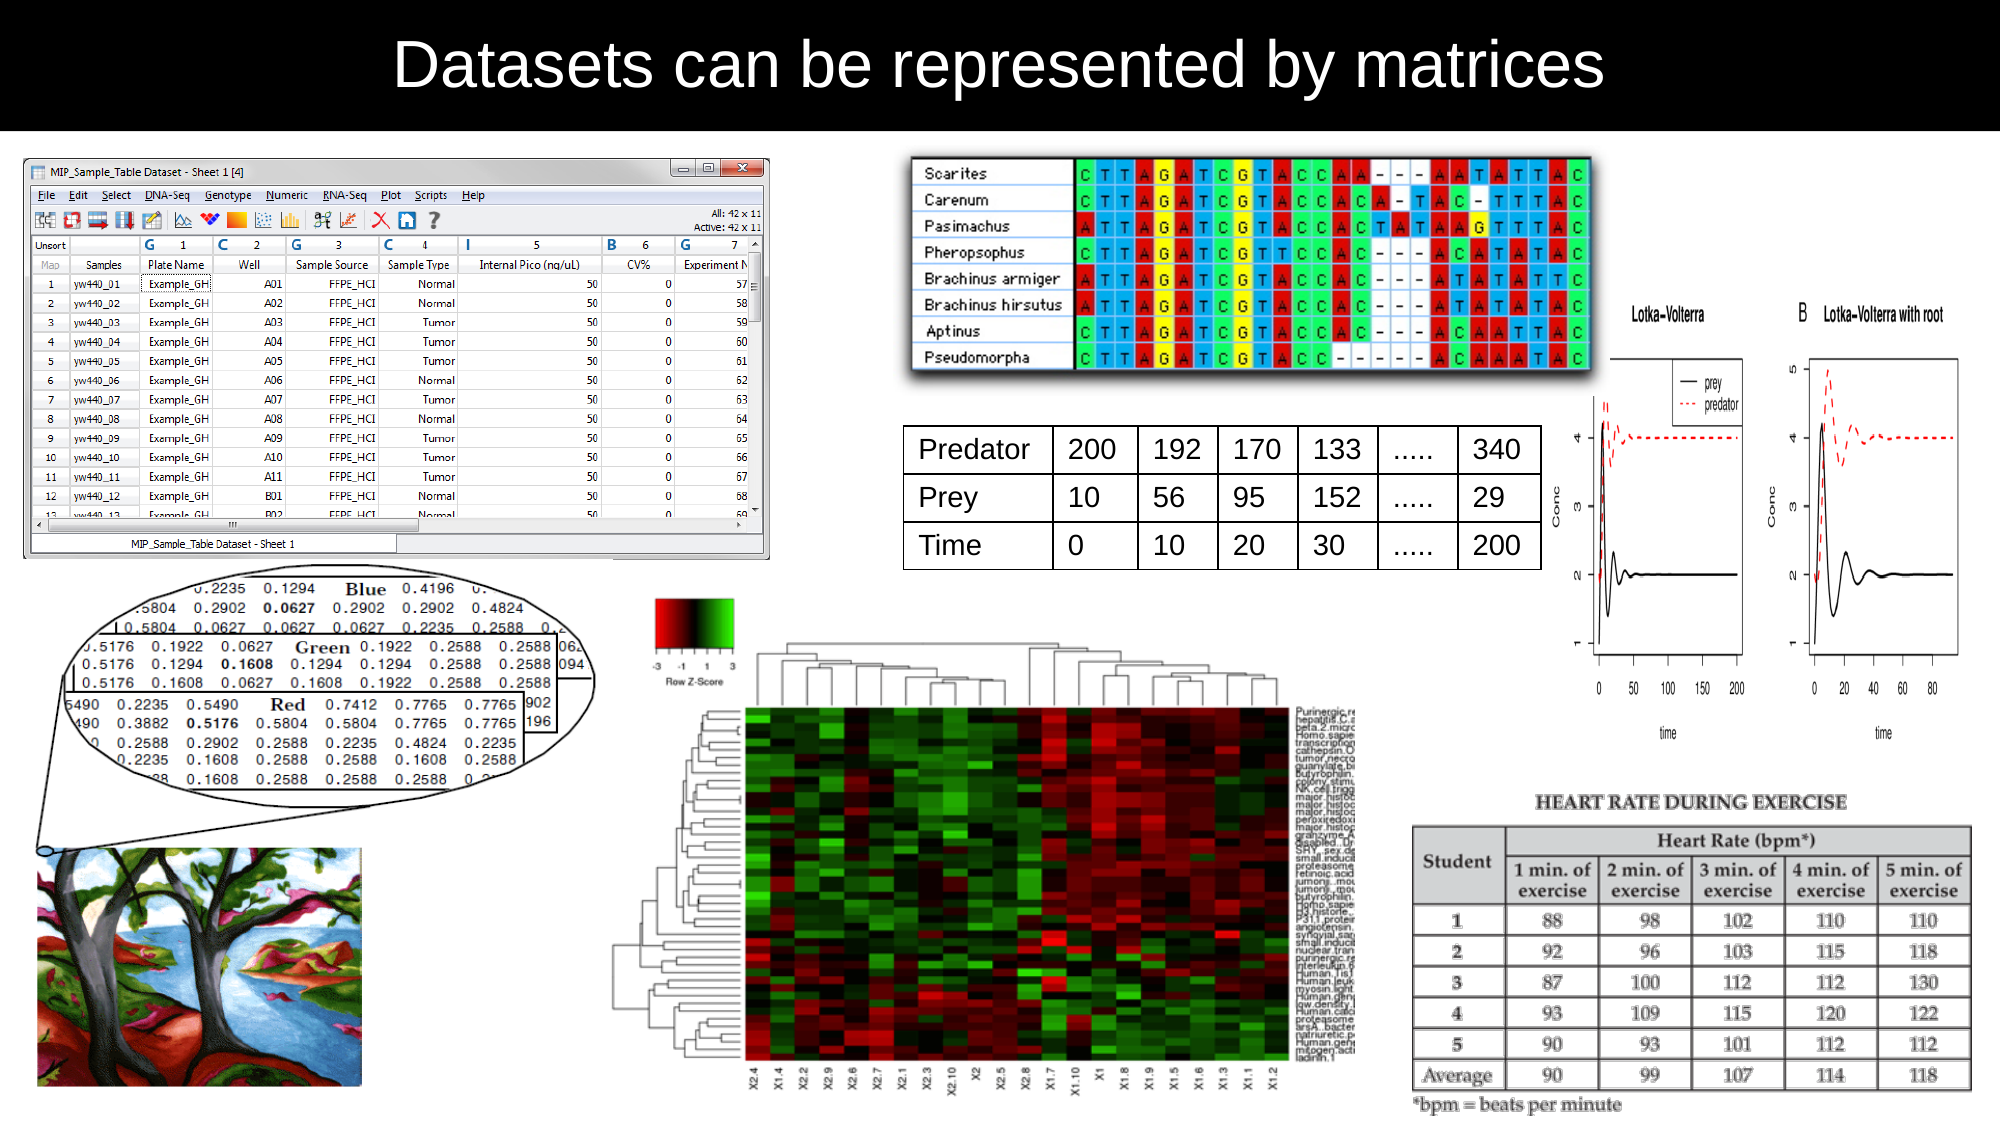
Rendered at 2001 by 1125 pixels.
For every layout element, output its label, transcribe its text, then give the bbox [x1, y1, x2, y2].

table_cell 10 [1139, 523, 1217, 569]
table_cell ..... [1379, 475, 1457, 521]
table_header 170 [1219, 427, 1297, 473]
picture [893, 145, 1980, 768]
table_cell Prey [904, 475, 1052, 521]
table_header 133 [1299, 427, 1377, 473]
title Datasets can be represented by matrices [0, 0, 2000, 132]
picture [1412, 793, 1972, 1116]
table_cell 29 [1459, 475, 1540, 521]
table_cell 152 [1299, 475, 1377, 521]
table_header Predator [904, 427, 1052, 473]
table_header 200 [1054, 427, 1137, 473]
table_cell 10 [1054, 475, 1137, 521]
picture [0, 158, 1355, 1125]
table_cell 56 [1139, 475, 1217, 521]
table_cell 200 [1459, 523, 1540, 569]
table_header ..... [1379, 427, 1457, 473]
table_header 340 [1459, 427, 1540, 473]
table_cell 30 [1299, 523, 1377, 569]
table_cell 20 [1219, 523, 1297, 569]
table_cell 95 [1219, 475, 1297, 521]
table_cell ..... [1379, 523, 1457, 569]
table_header 192 [1139, 427, 1217, 473]
table_cell 0 [1054, 523, 1137, 569]
table_cell Time [904, 523, 1052, 569]
